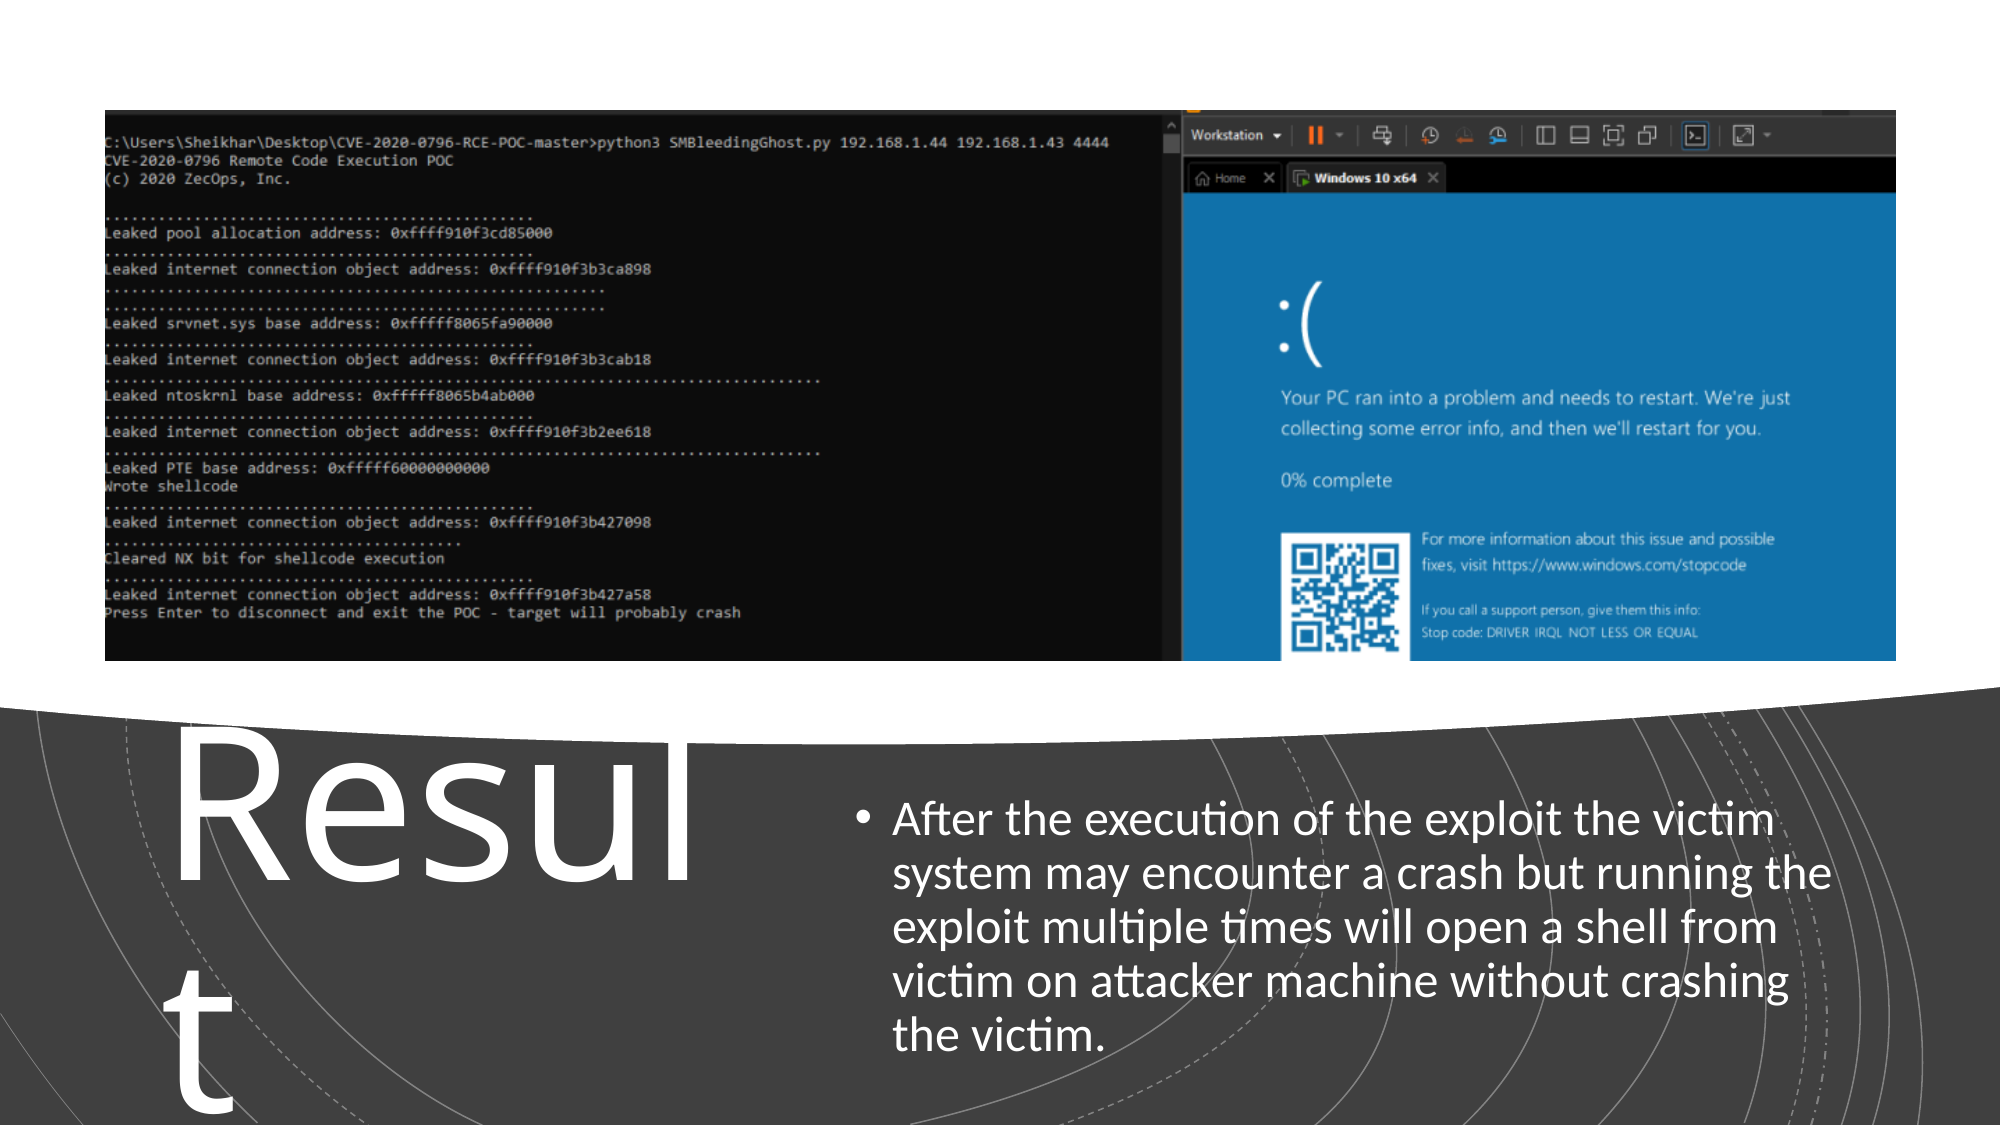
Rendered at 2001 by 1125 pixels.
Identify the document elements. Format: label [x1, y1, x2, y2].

picture [105, 110, 1896, 661]
text_box [0, 0, 1999, 1125]
